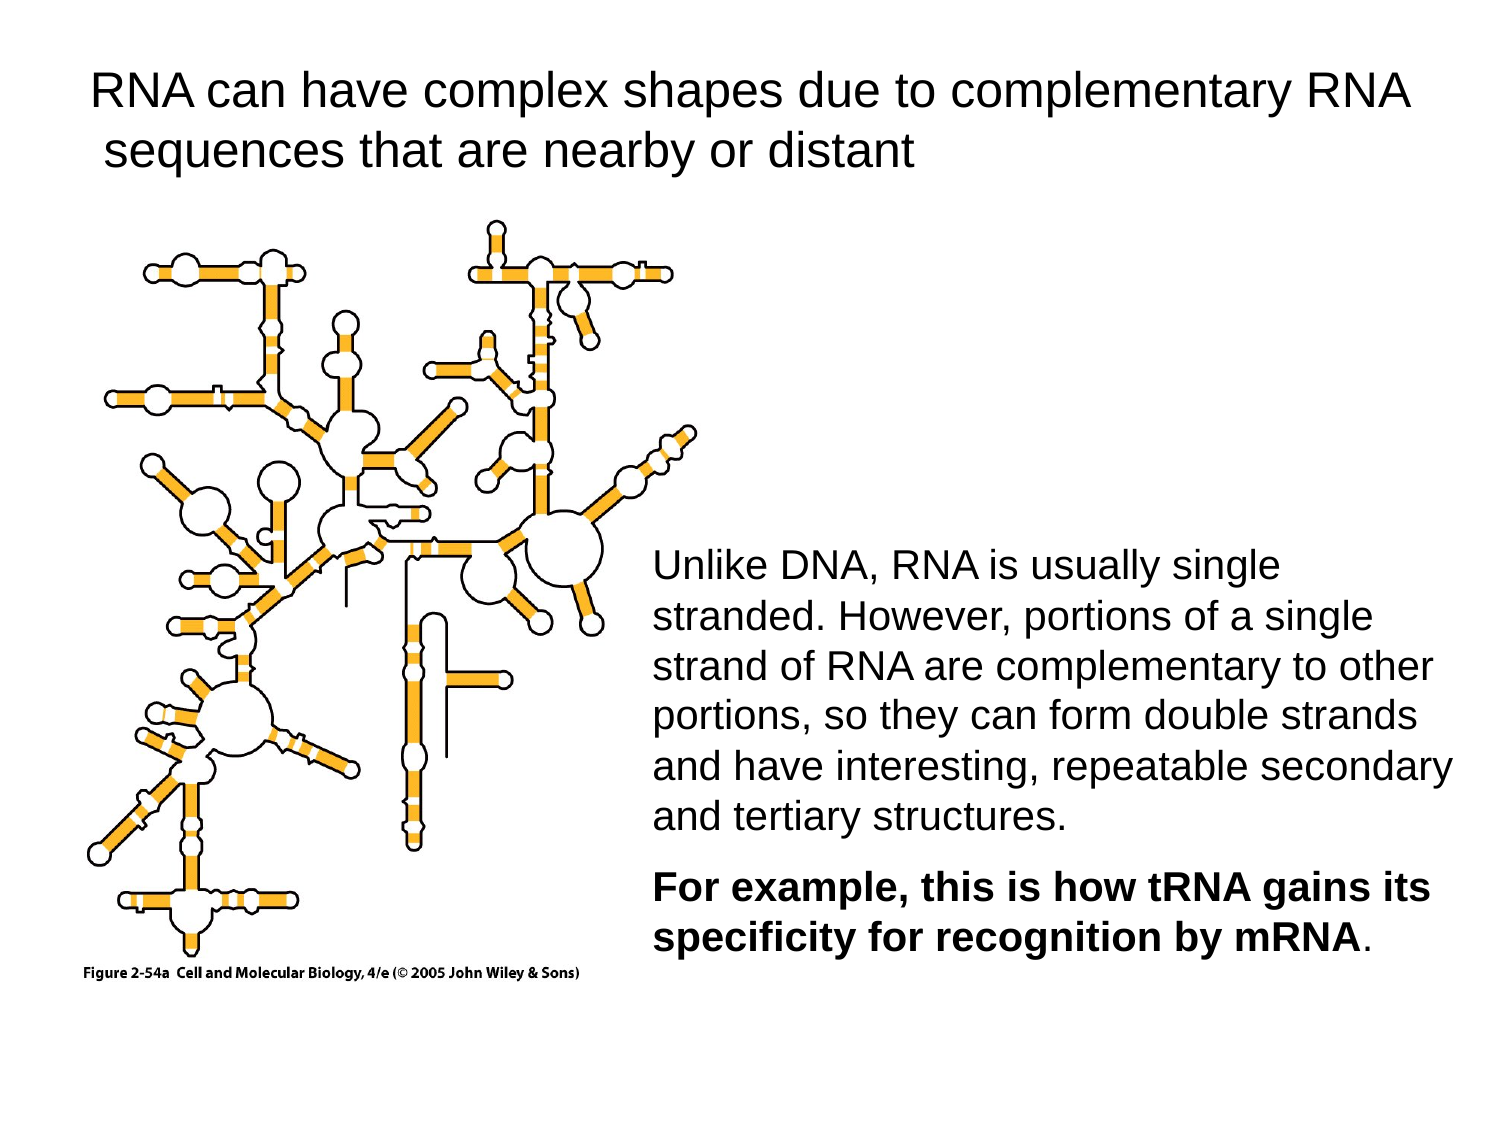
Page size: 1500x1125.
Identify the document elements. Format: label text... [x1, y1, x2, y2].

text_box Unlike DNA, RNA is usually single stranded. However, portions of a single strand of RNA are complementary to other portions, so they can form double strands and have interesting, repeatable secondary and tertiary structures. For example, this is how tRNA gains its specificity for recognition by mRNA. [710, 530, 1469, 967]
text_box RNA can have complex shapes due to complementary RNA sequences that are nearby or distant [74, 49, 1425, 185]
picture [74, 212, 707, 982]
